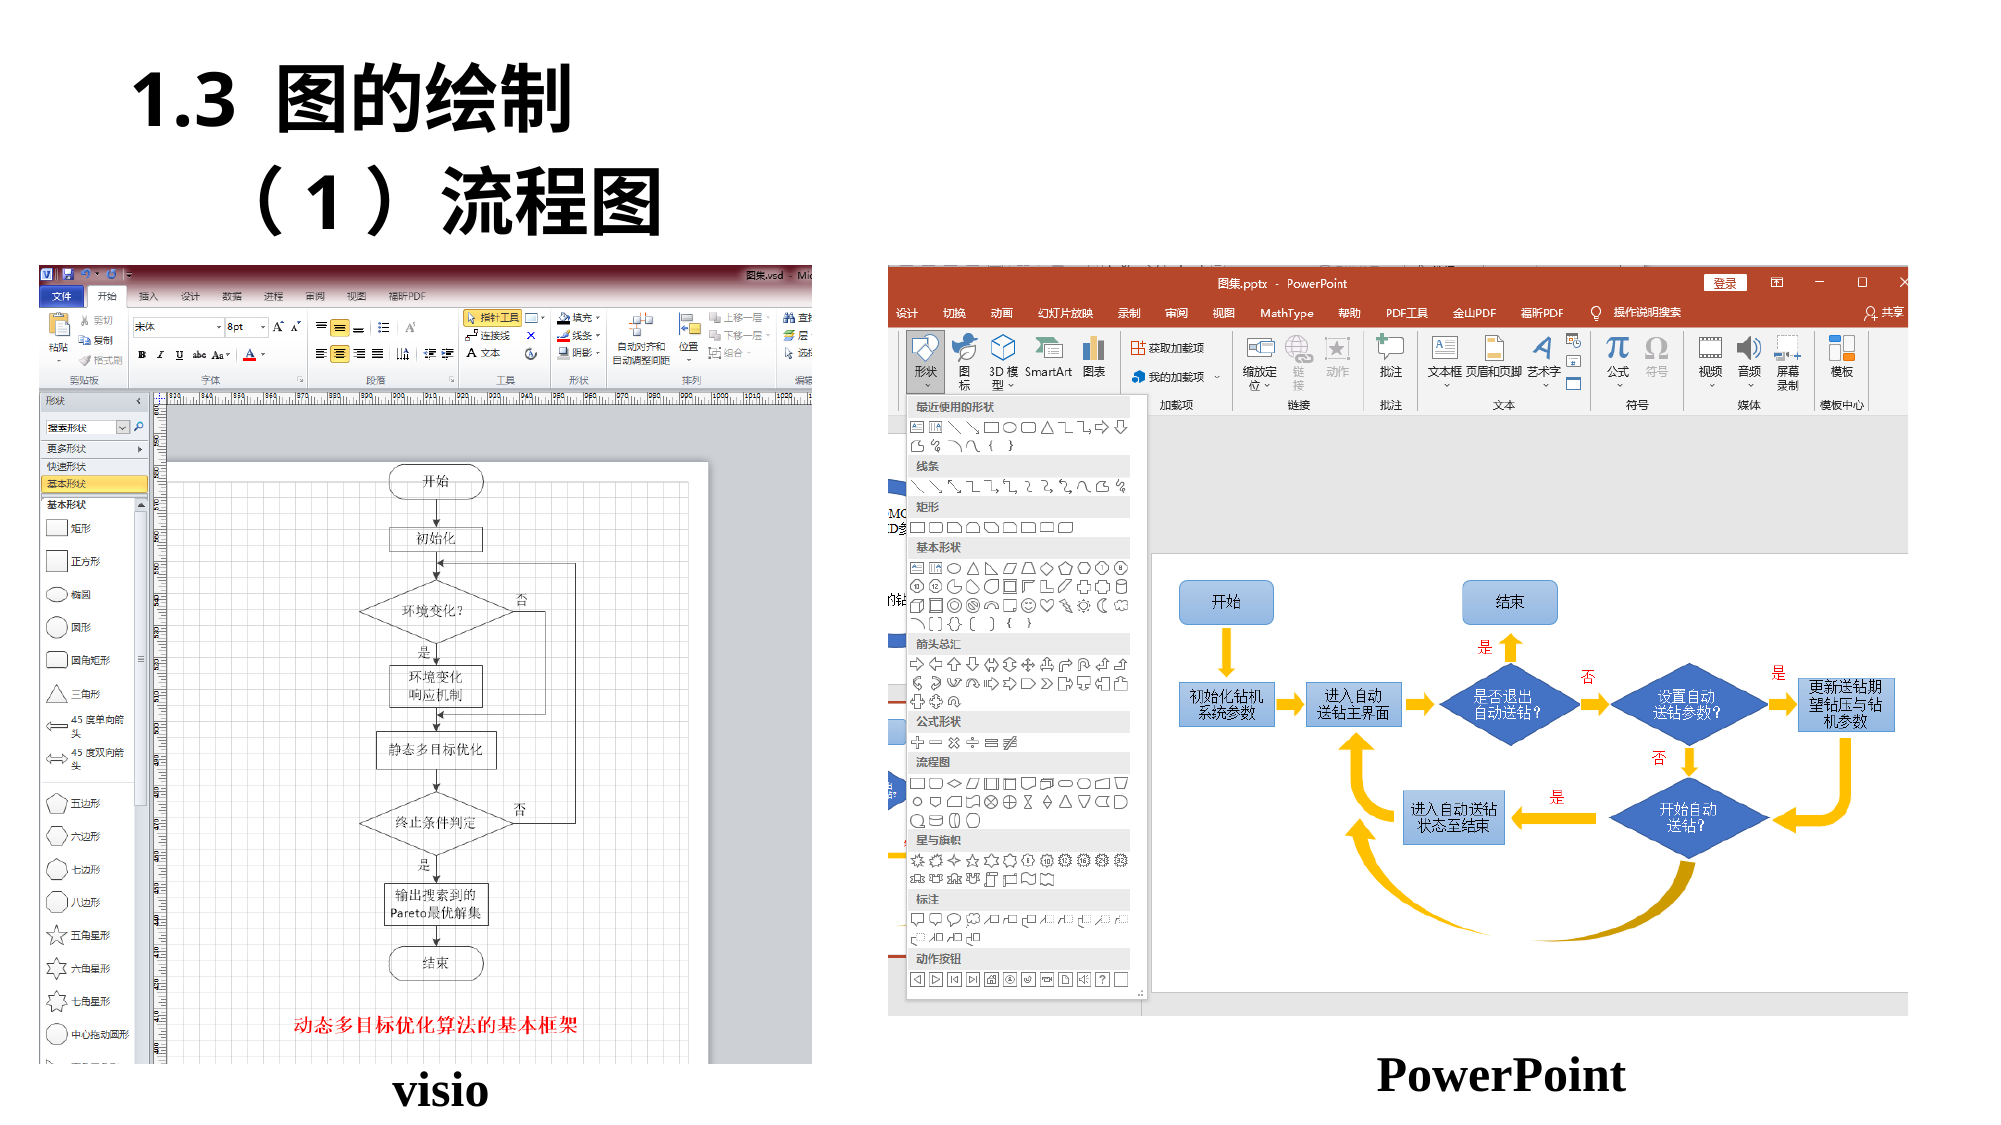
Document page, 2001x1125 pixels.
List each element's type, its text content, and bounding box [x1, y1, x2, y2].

text_box visio [237, 1064, 570, 1124]
picture [39, 265, 812, 1064]
text_box 1.3 图的绘制 [39, 44, 1188, 149]
text_box （1）流程图 [120, 146, 1131, 252]
picture [888, 265, 1909, 1016]
text_box PowerPoint [1286, 1034, 1721, 1110]
